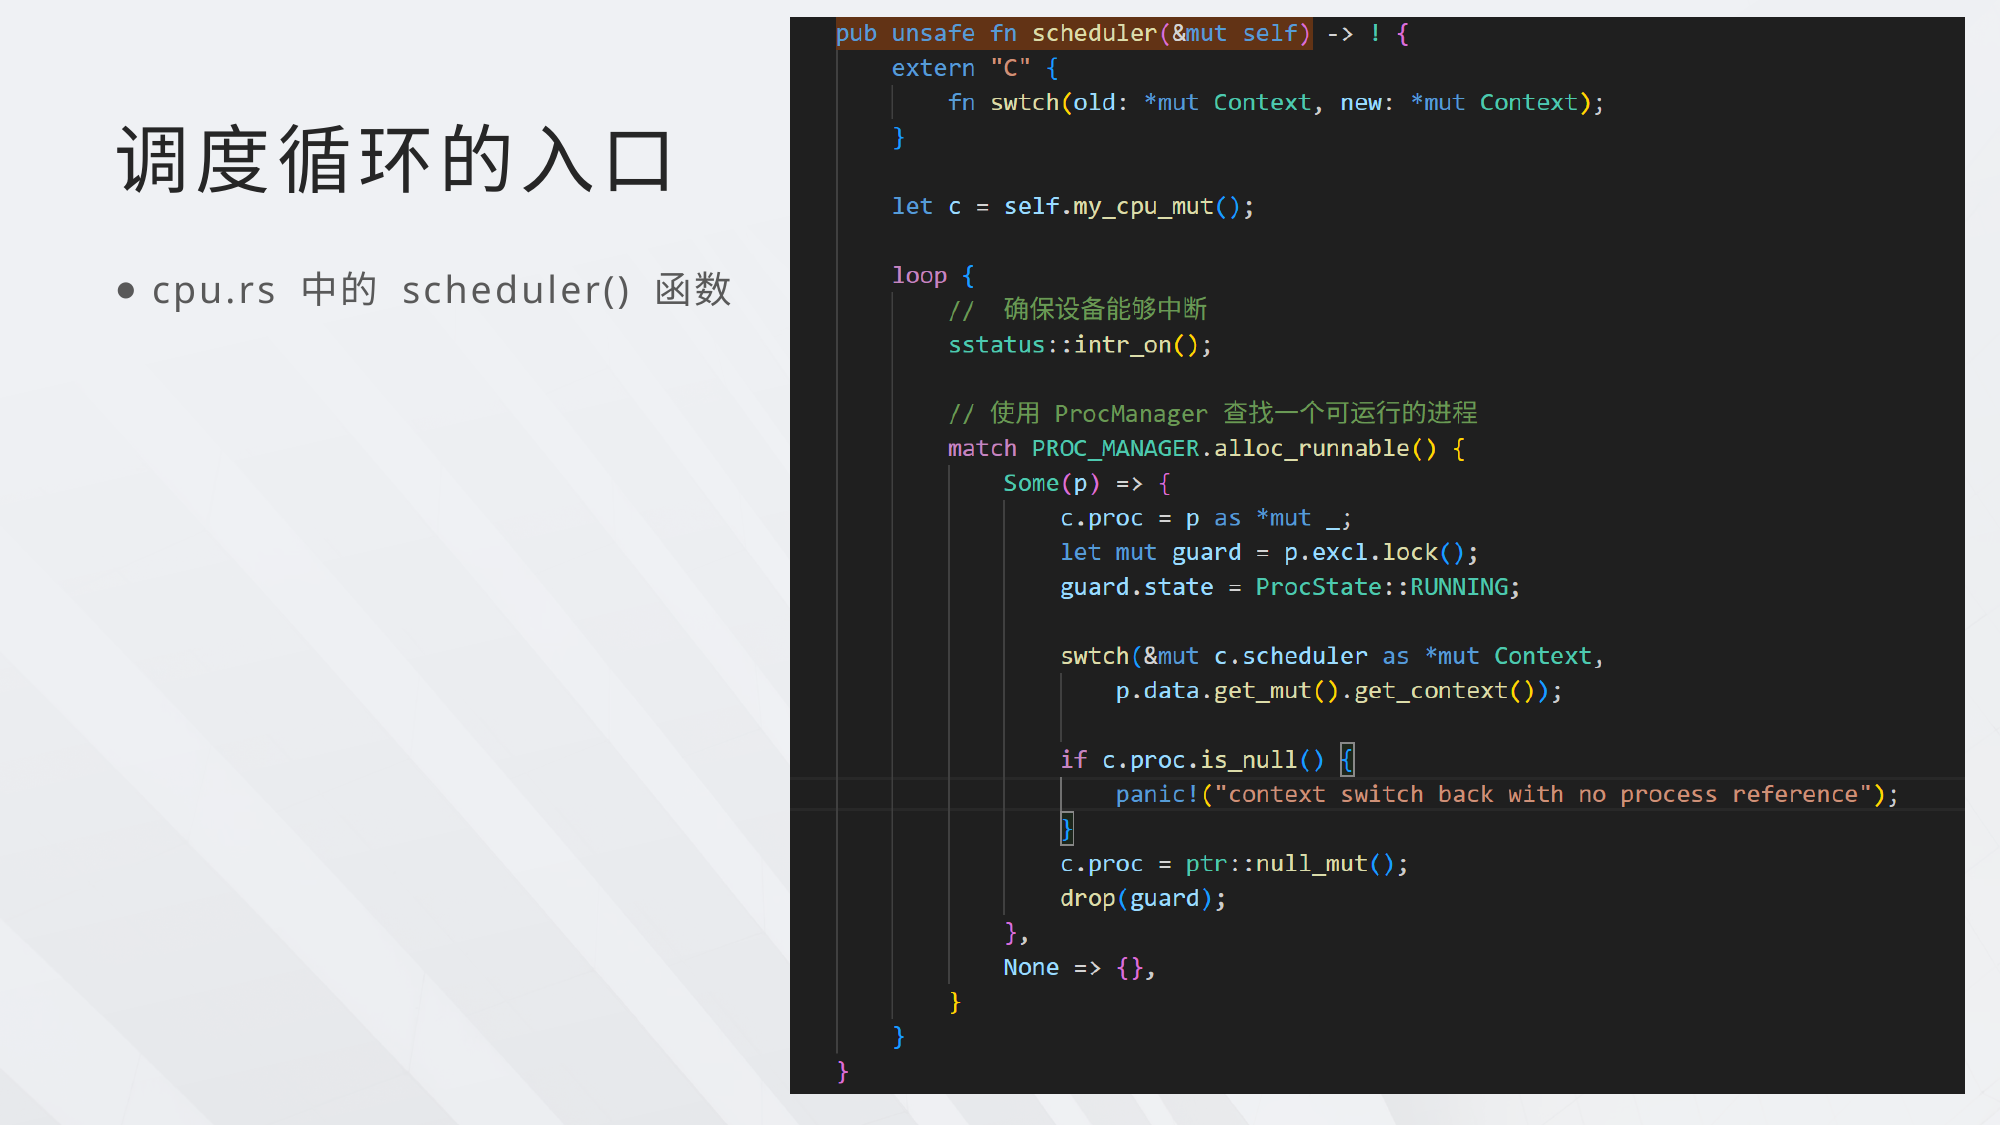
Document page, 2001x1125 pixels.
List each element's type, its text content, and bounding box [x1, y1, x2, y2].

picture [789, 17, 1965, 1095]
title 调度循环的入口 [99, 99, 789, 216]
list cpu.rs 中的 scheduler() 函数 [99, 244, 789, 1026]
